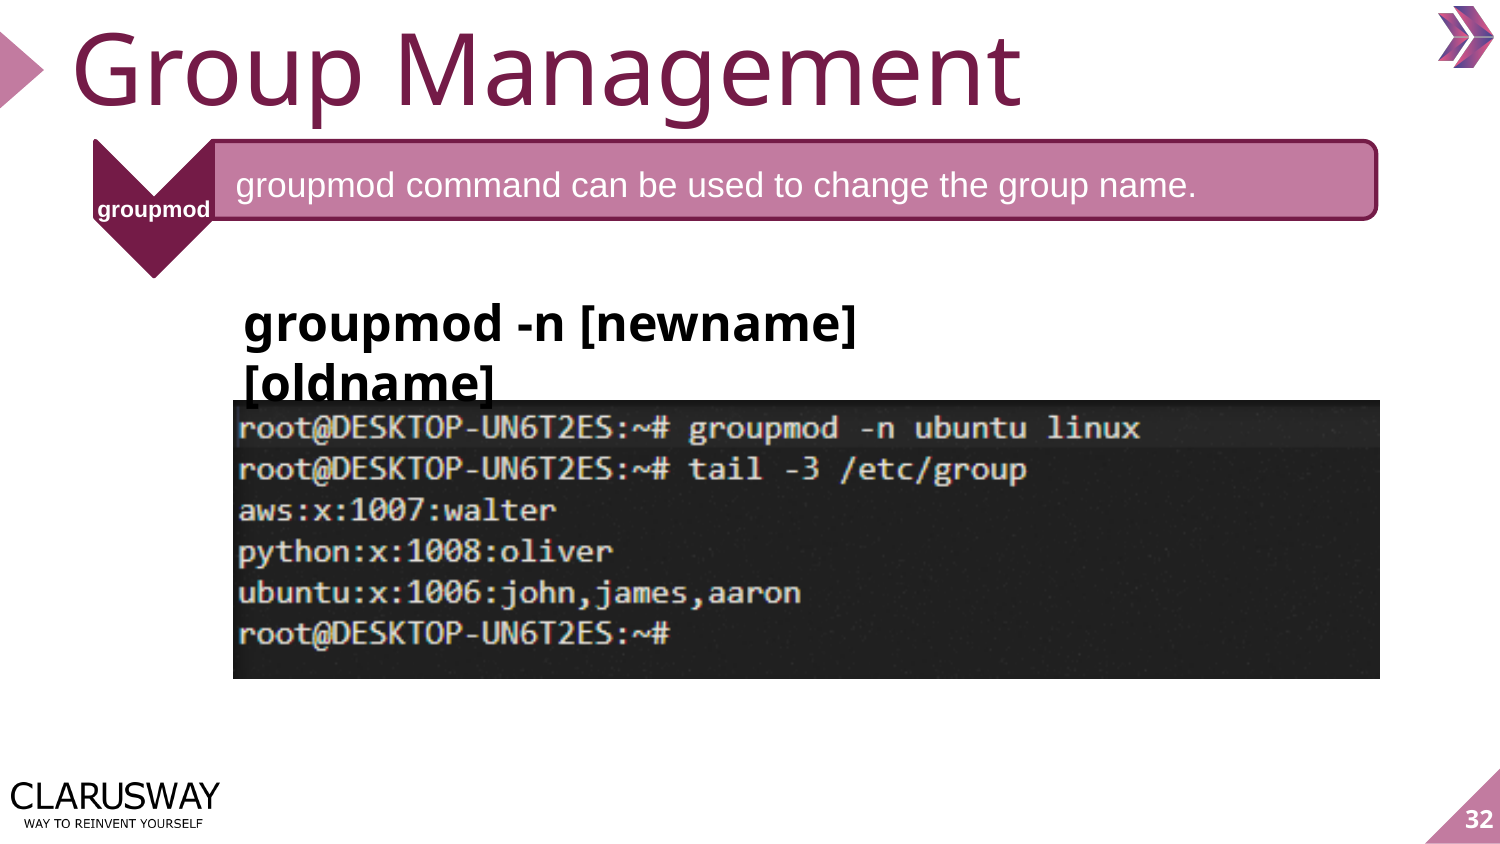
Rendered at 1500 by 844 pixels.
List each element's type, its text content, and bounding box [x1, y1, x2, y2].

picture [11, 782, 220, 828]
slide_number ‹#› [1418, 760, 1494, 838]
picture [232, 400, 1380, 680]
title Group Management [70, 28, 1227, 132]
picture [1438, 6, 1494, 68]
text_box groupmod -n [newname] [oldname] [228, 285, 1069, 353]
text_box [81, 140, 1380, 277]
